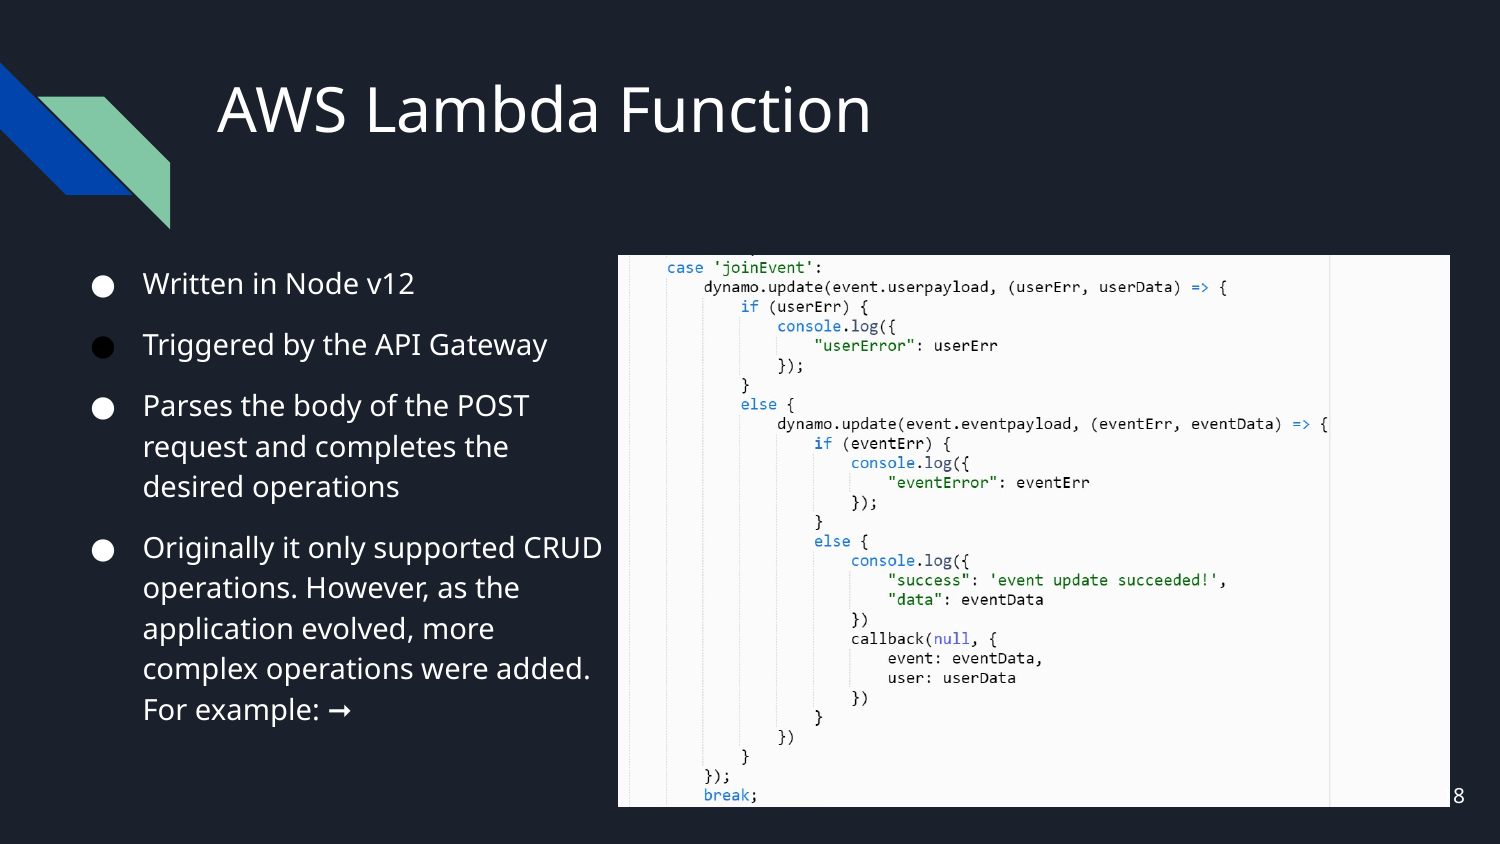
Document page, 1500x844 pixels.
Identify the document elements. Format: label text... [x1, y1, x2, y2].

title AWS Lambda Function [202, 54, 1358, 205]
slide_number 18 [1389, 764, 1480, 830]
list Written in Node v12 Triggered by the API Gateway Parses the body of the POST request and completes the desired operations Originally it only supported CRUD operations. However, as the application evolved, more complex operations were added. For example: ➞ [52, 245, 619, 787]
picture [618, 255, 1451, 807]
